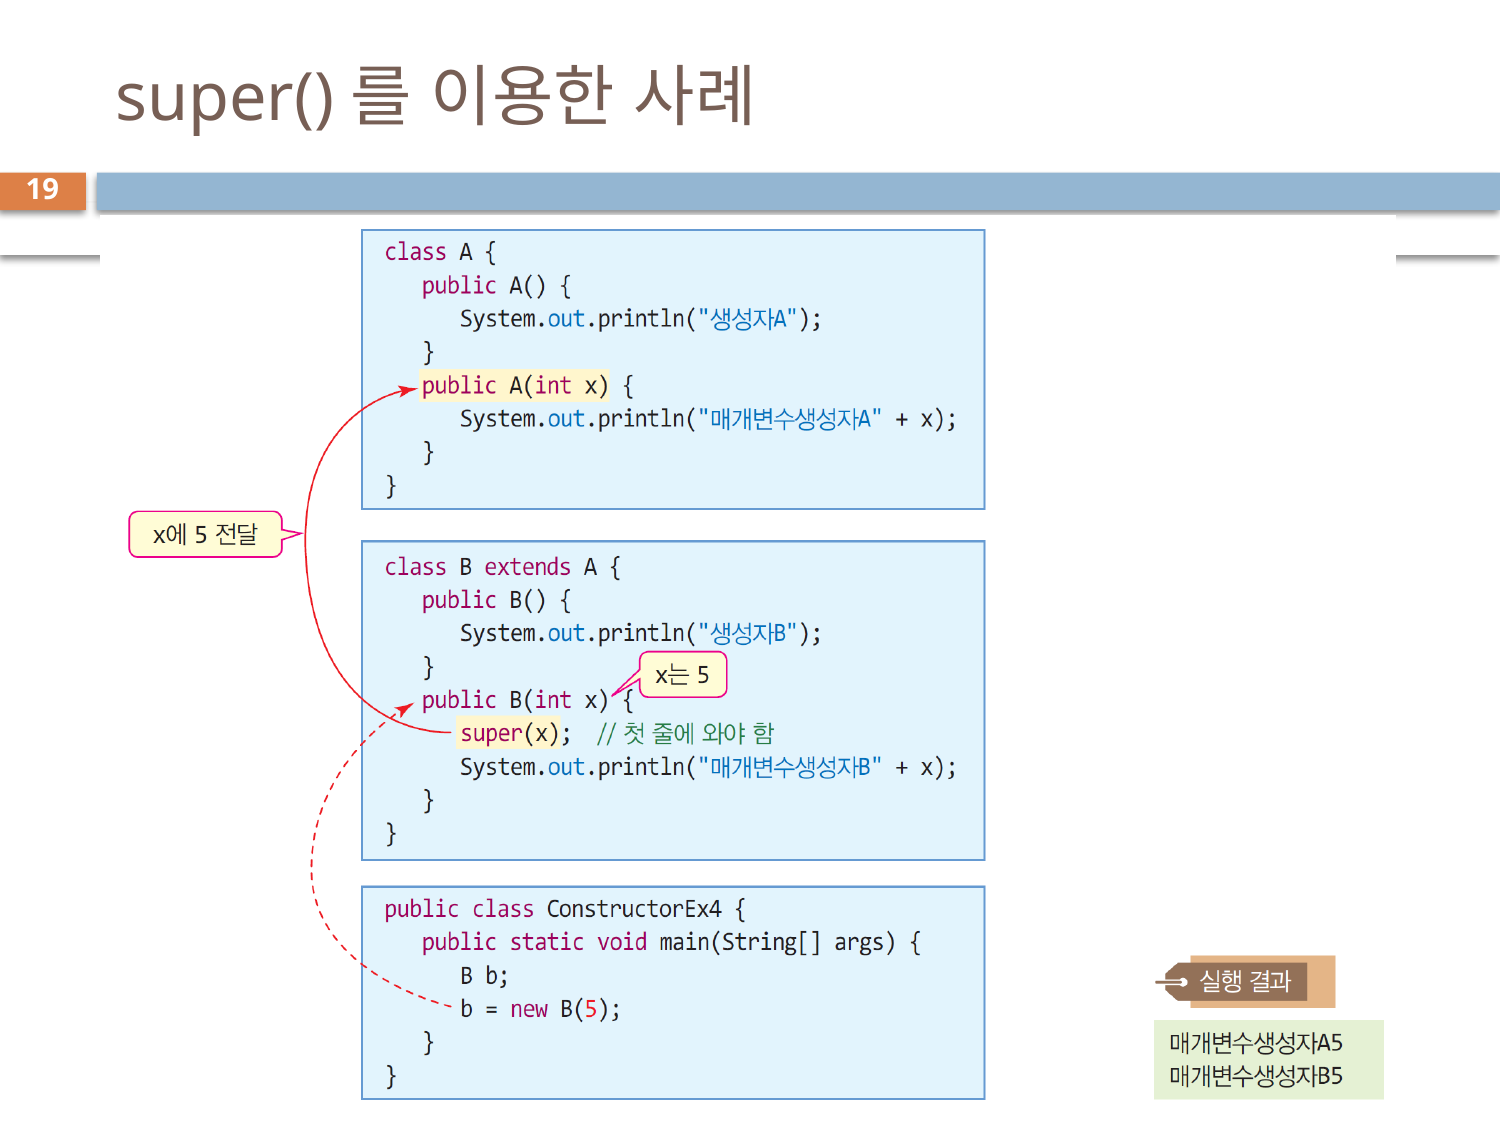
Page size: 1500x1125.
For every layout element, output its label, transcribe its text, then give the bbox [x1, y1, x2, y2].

slide_number 19 [0, 170, 87, 211]
picture [100, 214, 1396, 1107]
title super()를 이용한 사례 [100, 37, 1438, 149]
